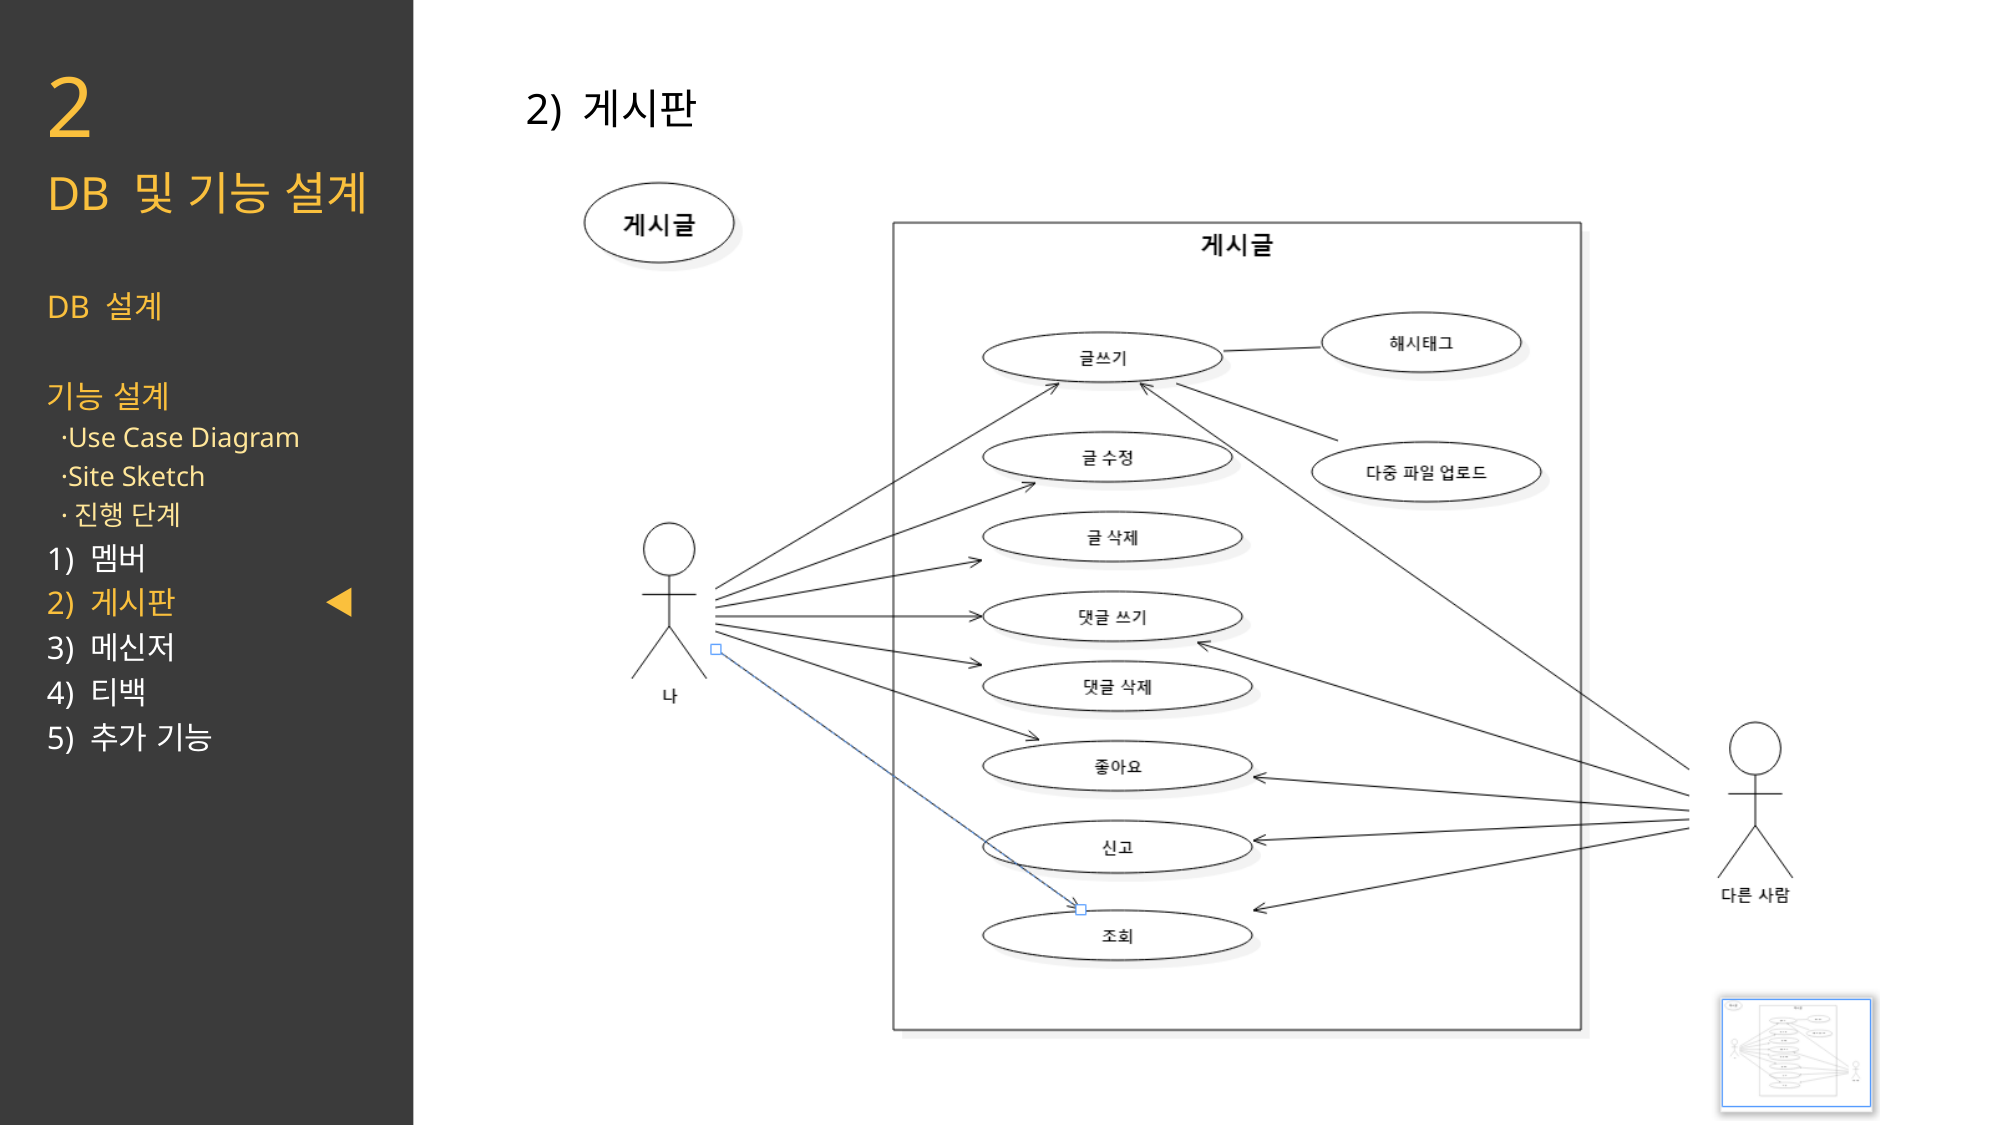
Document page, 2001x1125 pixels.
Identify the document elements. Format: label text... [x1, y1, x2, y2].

text_box 2) 게시판 [510, 50, 1673, 141]
text_box [0, 0, 414, 1125]
text_box 2 DB 및 기능 설계 DB 설계 기능 설계 ·Use Case Diagram ·Site Sketch ·진행 단계 1) 멤버 2) 게시판 ◀ 3) 메신저 4) 티백 5) 추가 기능 [32, 26, 384, 763]
picture [556, 173, 1880, 1121]
